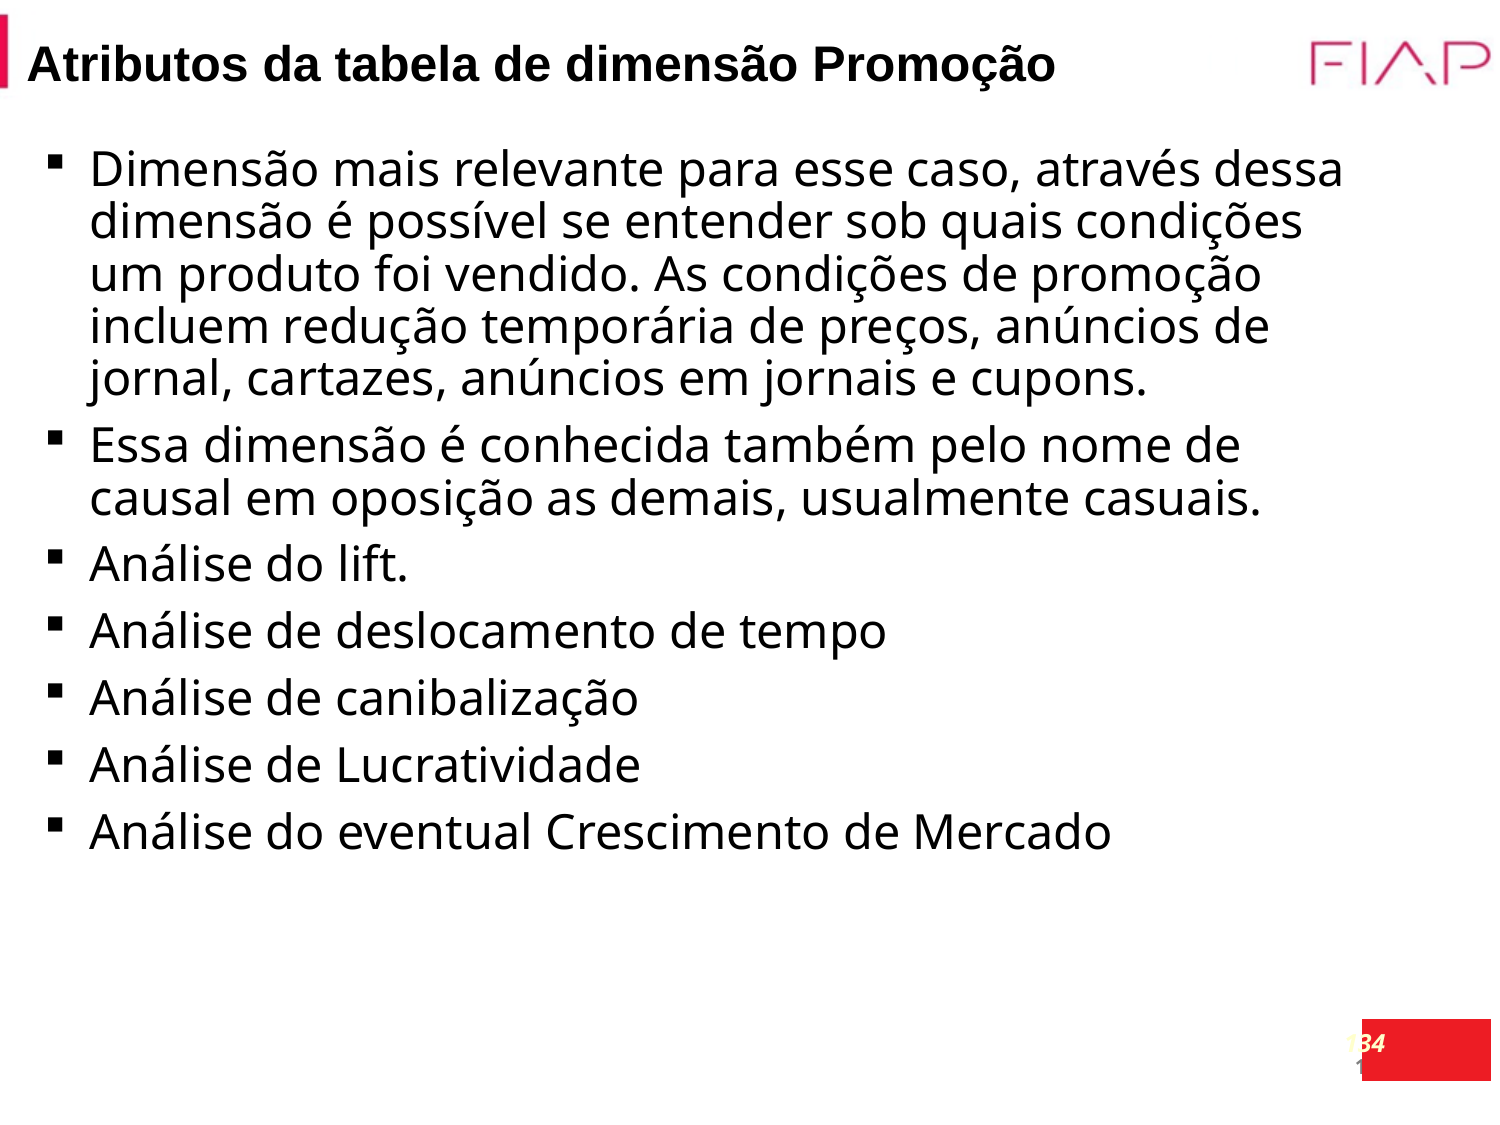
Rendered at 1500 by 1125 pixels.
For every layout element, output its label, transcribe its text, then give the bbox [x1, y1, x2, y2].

picture [1362, 1019, 1491, 1081]
list Dimensão mais relevante para esse caso, através dessa dimensão é possível se entender sob quais condições um produto foi vendido. As condições de promoção incluem redução temporária de preços, anúncios de jornal, cartazes, anúncios em jornais e cupons. Essa dimensão é conhecida também pelo nome de causal em oposição as demais, usualmente casuais. Análise do lift. Análise de deslocamento de tempo Análise de canibalização Análise de Lucratividade Análise do eventual Crescimento de Mercado [29, 137, 1380, 880]
title Atributos da tabela de dimensão Promoção [11, 30, 1362, 108]
picture [0, 0, 1500, 133]
